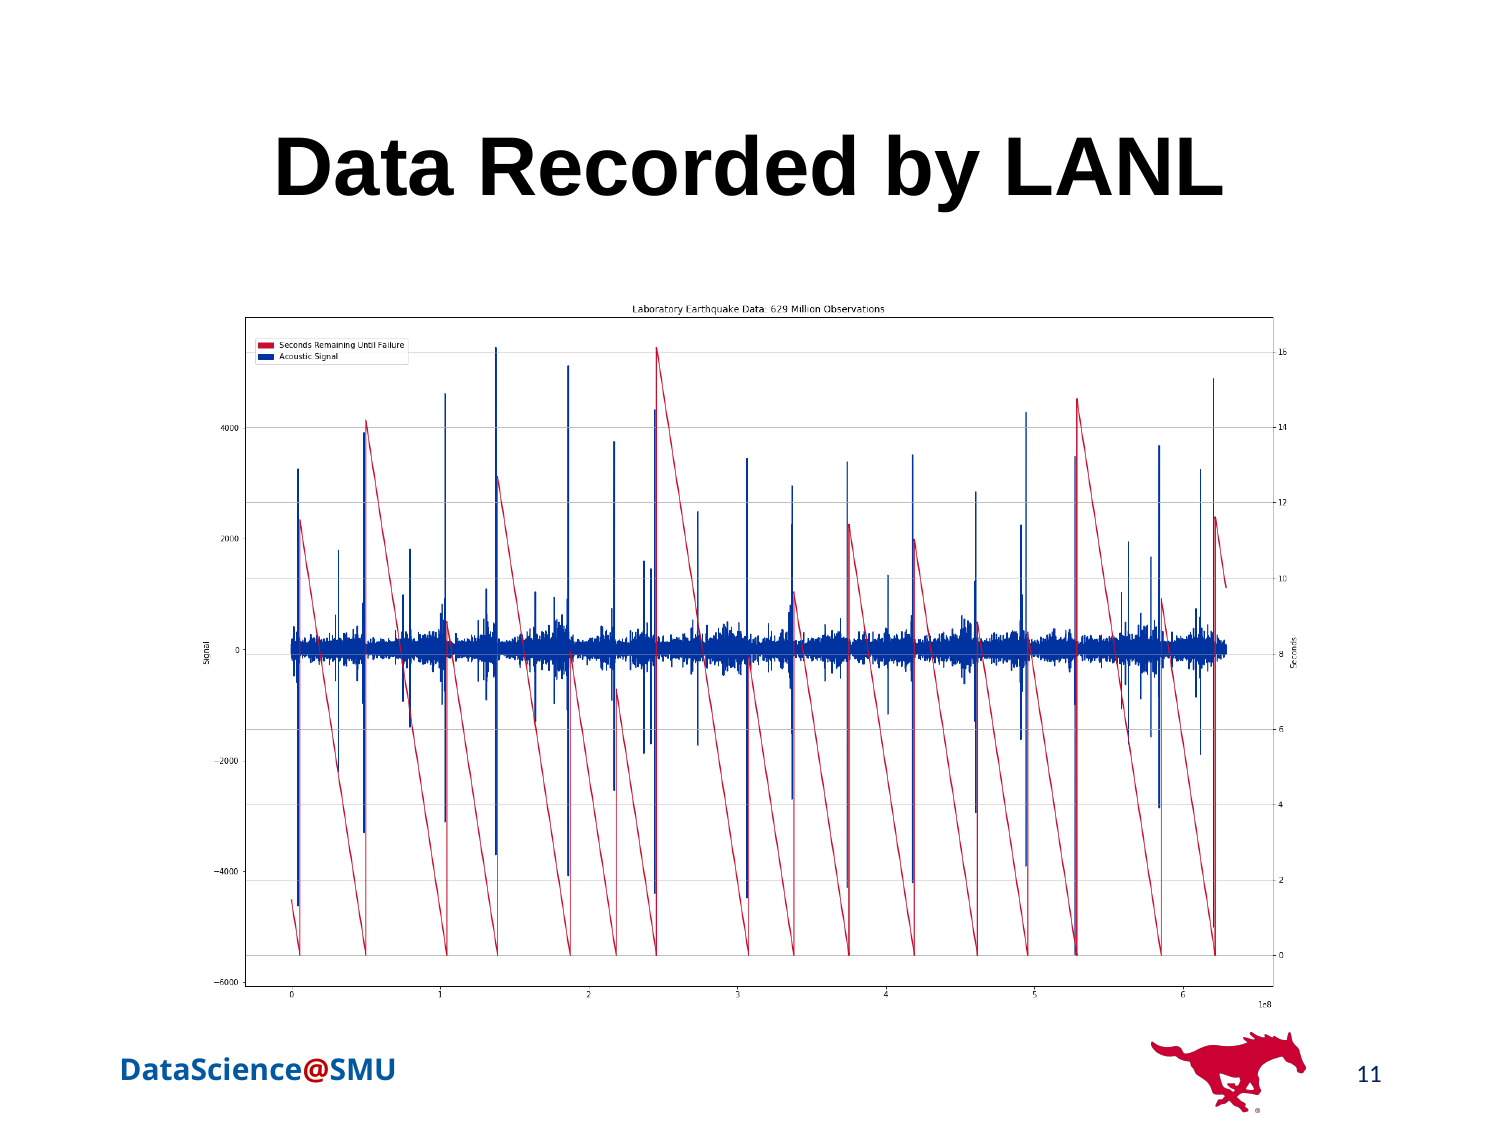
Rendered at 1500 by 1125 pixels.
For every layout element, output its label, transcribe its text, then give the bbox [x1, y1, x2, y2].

slide_number 11 [1059, 1042, 1397, 1103]
title Data Recorded by LANL [103, 59, 1397, 278]
picture [1151, 1103, 1306, 1113]
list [196, 299, 1303, 1014]
picture [1151, 1032, 1306, 1042]
